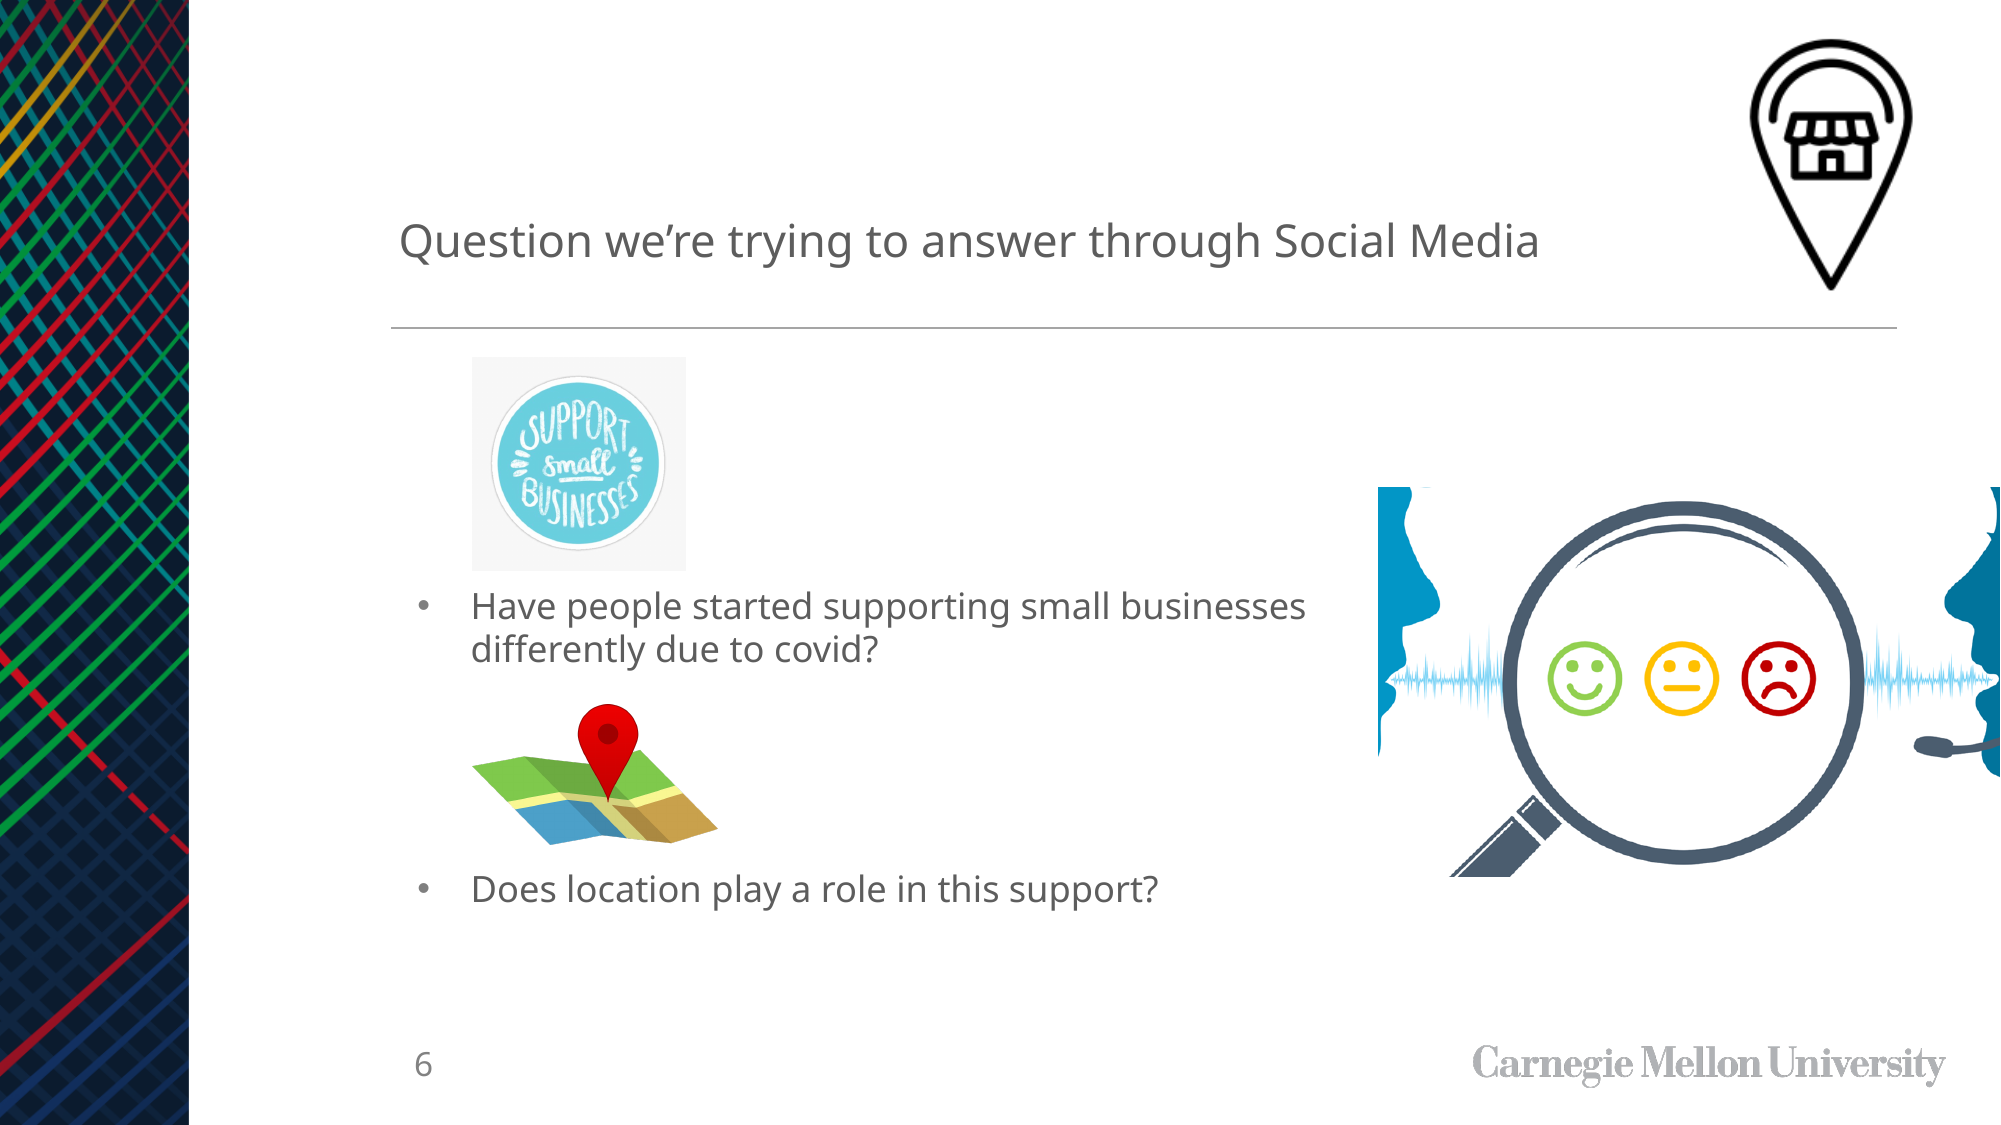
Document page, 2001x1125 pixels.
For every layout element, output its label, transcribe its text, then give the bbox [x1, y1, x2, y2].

picture [472, 704, 719, 845]
slide_number ‹#› [383, 732, 441, 1125]
picture [1377, 487, 2000, 877]
picture [472, 357, 686, 571]
picture [1674, 8, 1988, 322]
picture [1473, 1045, 1946, 1088]
list Question we’re trying to answer through Social Media [391, 189, 1663, 296]
picture [0, 0, 188, 1125]
list Have people started supporting small businesses differently due to covid? Does location play a role in this support? [392, 415, 1355, 919]
